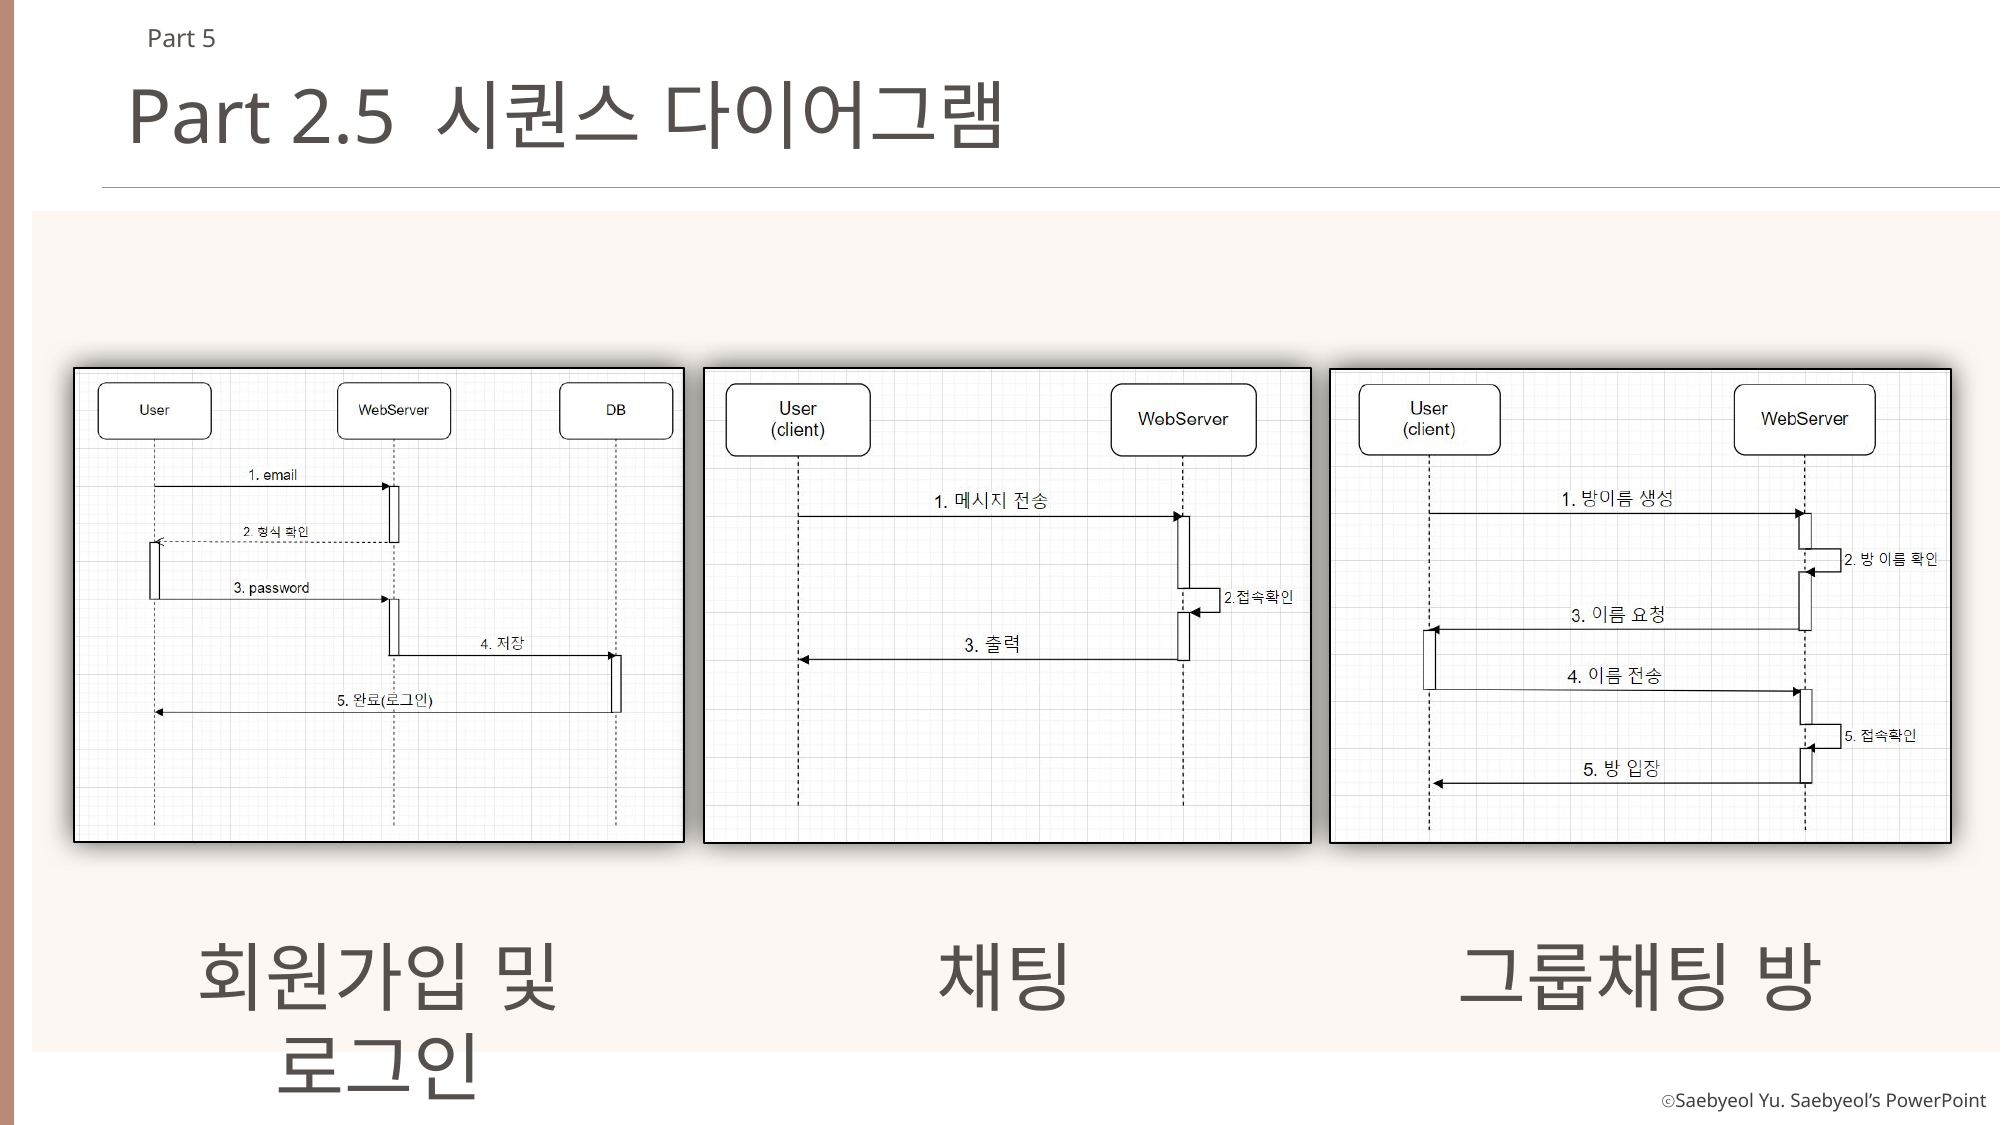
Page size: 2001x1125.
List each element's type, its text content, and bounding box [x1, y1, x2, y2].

text_box [0, 0, 15, 1125]
text_box 회원가입 및 로그인 [75, 923, 684, 1119]
picture [704, 369, 1310, 842]
text_box Part 2.5 시퀀스 다이어그램 [111, 61, 1023, 166]
text_box 그룹채팅 방 [1336, 923, 1945, 1029]
picture [1331, 369, 1950, 842]
text_box 채팅 [702, 923, 1310, 1029]
text_box [31, 210, 2000, 1053]
picture [75, 368, 684, 841]
text_box Part 5 [132, 15, 232, 60]
